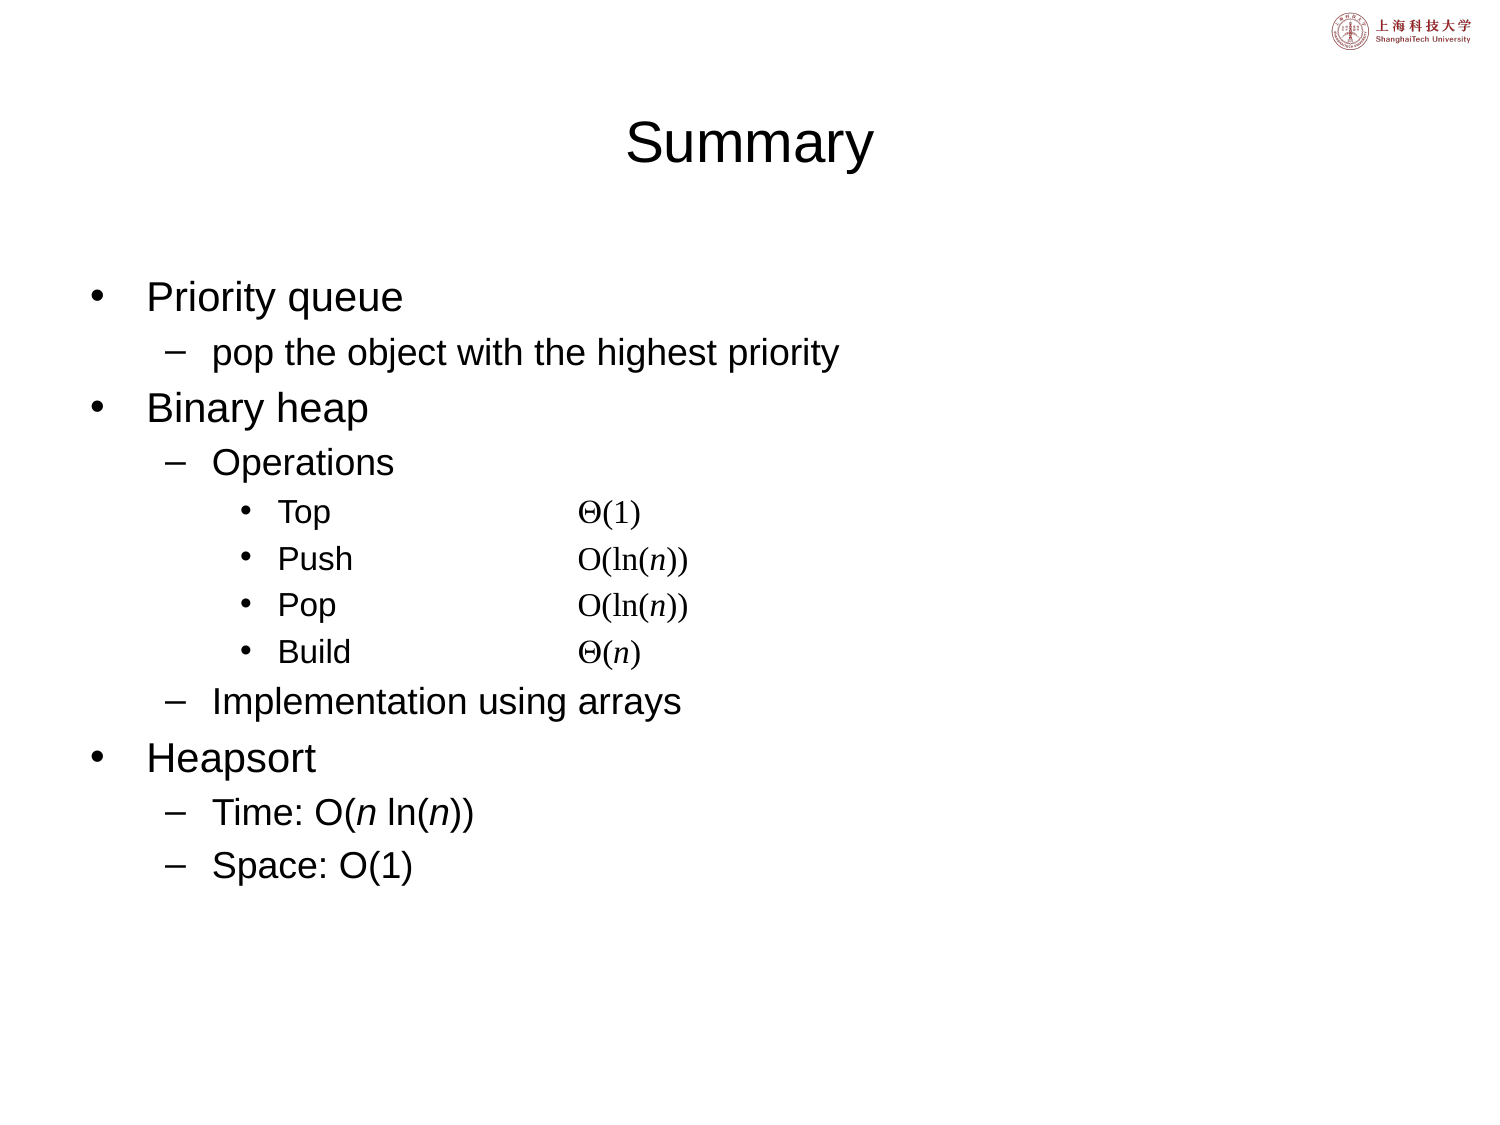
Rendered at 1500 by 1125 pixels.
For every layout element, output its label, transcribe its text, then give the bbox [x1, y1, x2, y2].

title Summary [75, 45, 1425, 233]
picture [1327, 0, 1478, 109]
list Priority queue pop the object with the highest priority Binary heap Operations Top Q(1) Push O(ln(n)) Pop O(ln(n)) Build Q(n) Implementation using arrays Heapsort Time: O(n ln(n)) Space: O(1) [75, 262, 1425, 1005]
